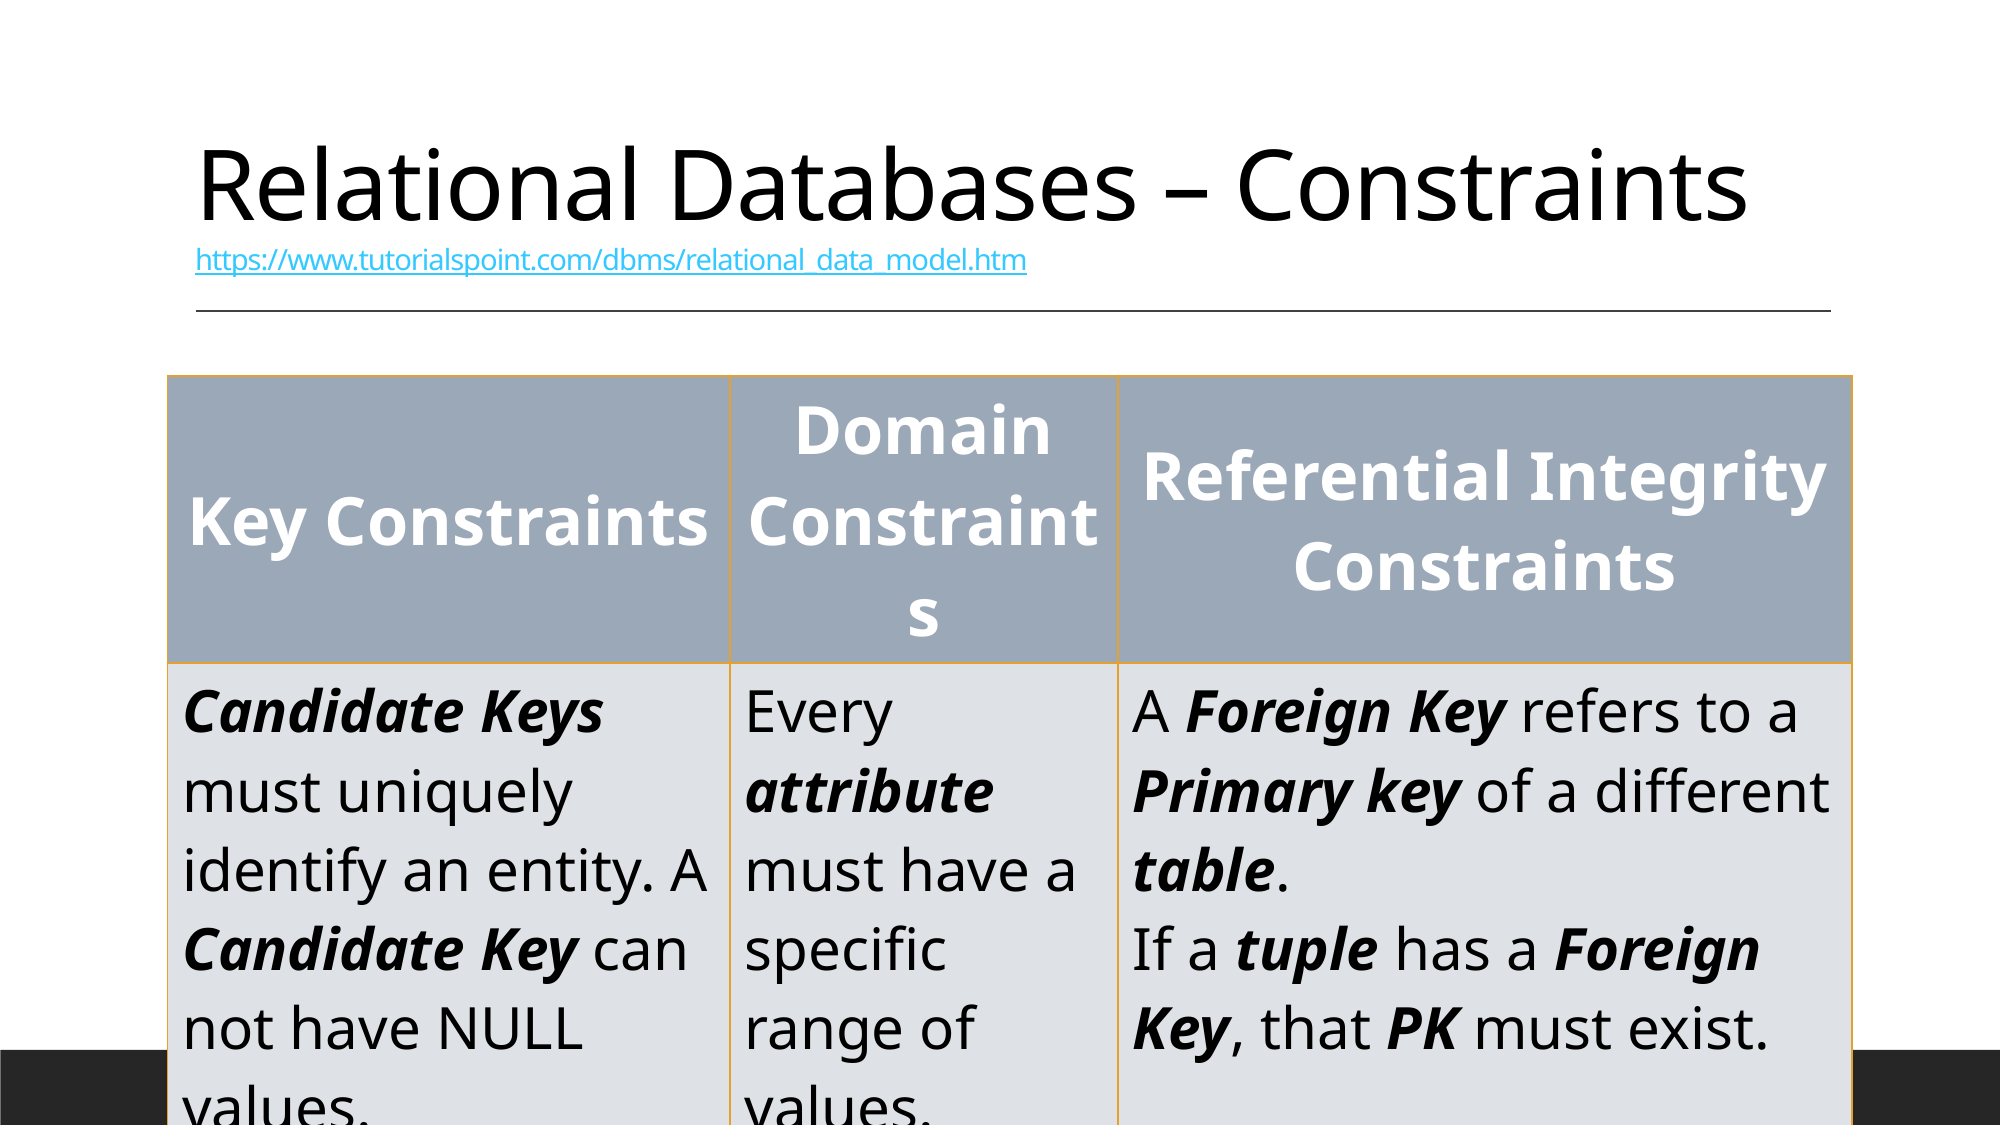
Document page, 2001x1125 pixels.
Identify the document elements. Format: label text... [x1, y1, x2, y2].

table_header Referential Integrity Constraints [1119, 377, 1851, 662]
table_header Key Constraints [168, 377, 729, 662]
table_cell A Foreign Key refers to a Primary key of a different table. If a tuple has a Foreign Key, that PK must exist. [1119, 664, 1851, 1125]
title Relational Databases – Constraints https://www.tutorialspoint.com/dbms/relational_data_model.htm [180, 47, 1830, 285]
table_cell Candidate Keys must uniquely identify an entity. A Candidate Key can not have NULL values. [168, 664, 729, 1125]
table_header Domain Constraints [731, 377, 1117, 662]
table_cell Every attribute must have a specific range of values. [731, 664, 1117, 1125]
